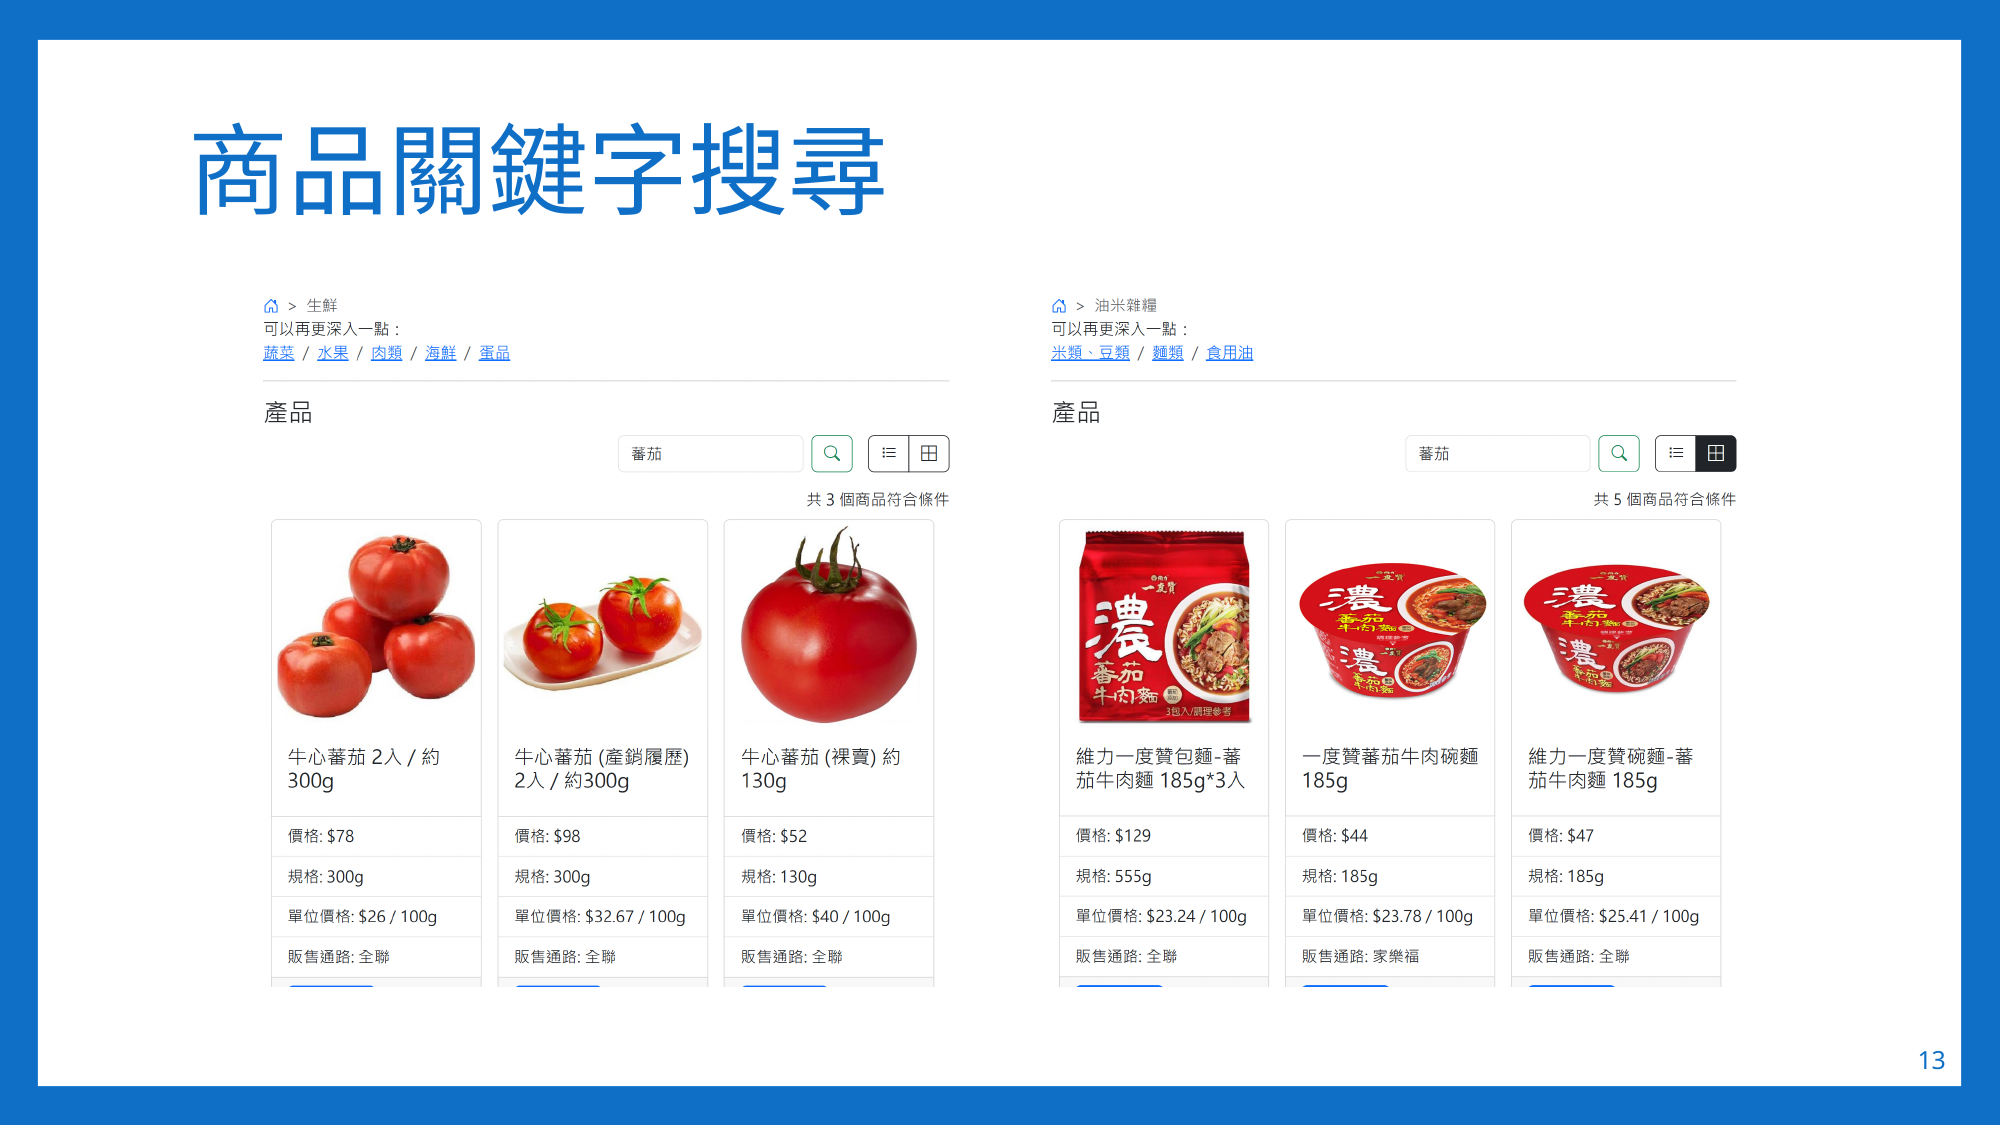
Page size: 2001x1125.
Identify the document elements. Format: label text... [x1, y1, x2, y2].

text_box 商品關鍵字搜尋 [173, 58, 1827, 237]
slide_number 13 [1681, 1026, 1961, 1087]
picture [251, 277, 961, 988]
picture [1039, 277, 1749, 988]
